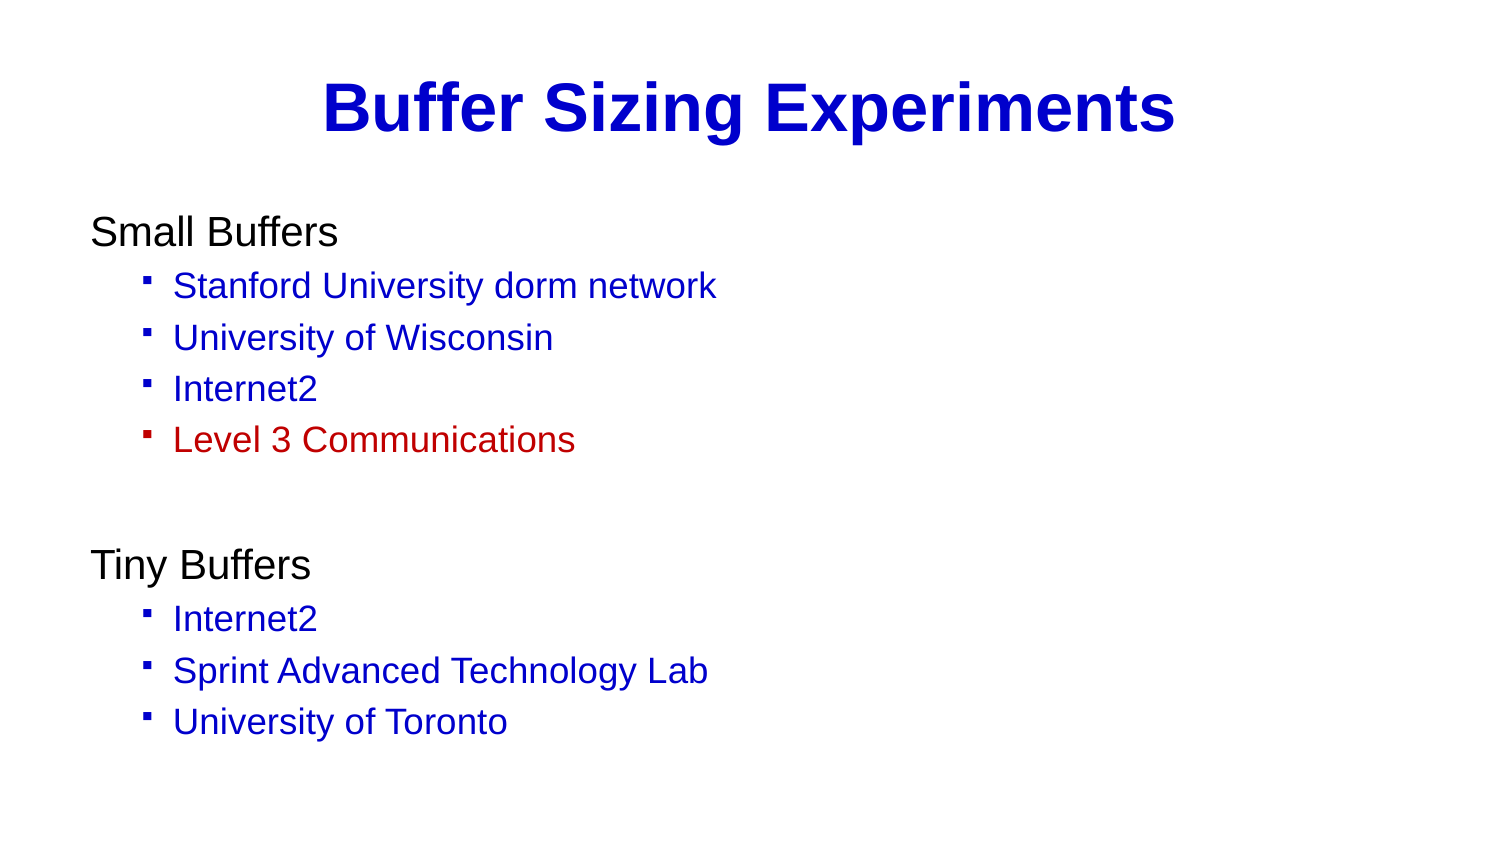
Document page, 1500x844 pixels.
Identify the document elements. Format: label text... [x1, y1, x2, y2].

list Small Buffers Stanford University dorm network University of Wisconsin Internet2 Level 3 Communications Tiny Buffers Internet2 Sprint Advanced Technology Lab University of Toronto [75, 196, 1425, 754]
title Buffer Sizing Experiments [75, 33, 1425, 175]
